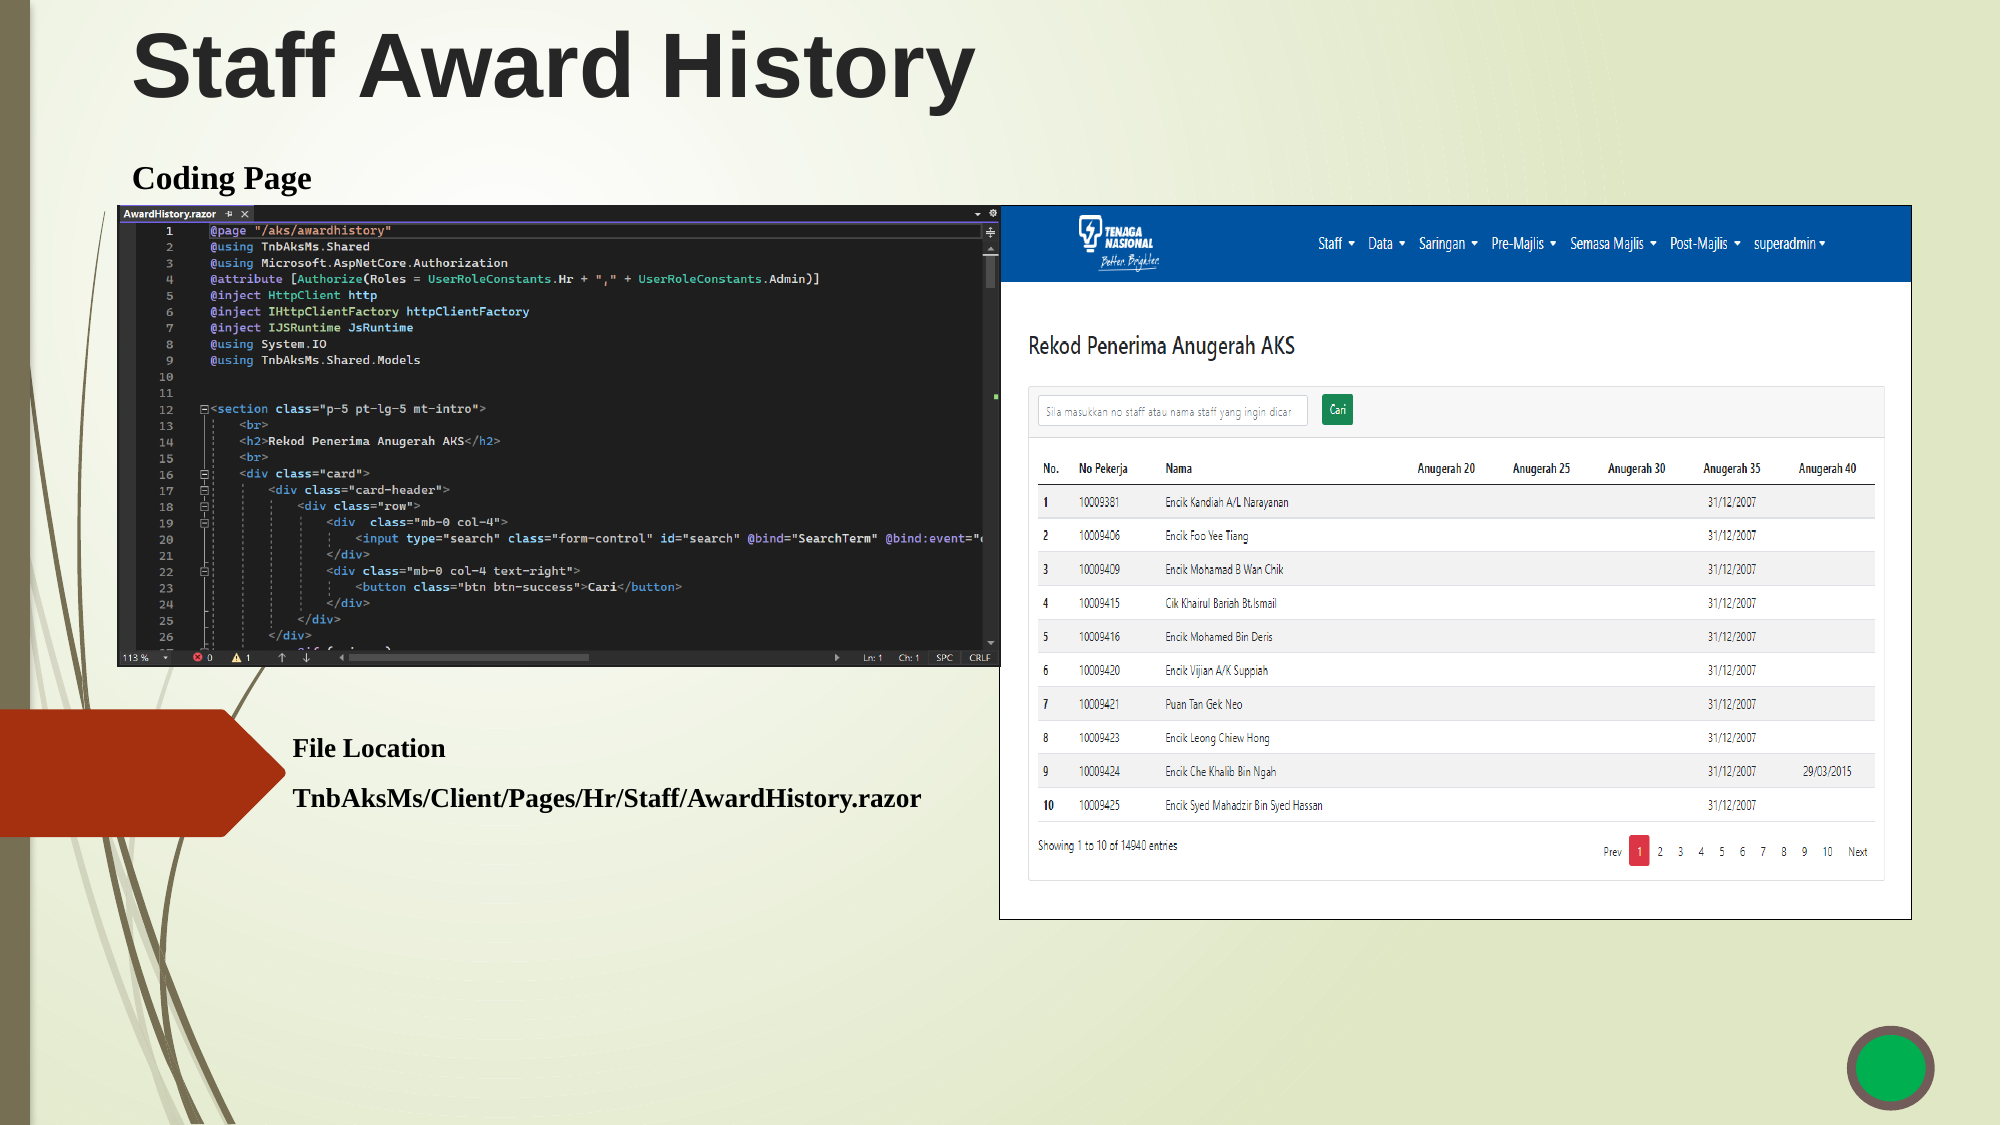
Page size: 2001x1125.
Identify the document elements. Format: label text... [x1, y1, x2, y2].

text_box Coding Page [117, 149, 931, 204]
picture [116, 204, 1912, 920]
title Staff Award History [116, 25, 1883, 124]
text_box [1846, 1025, 1935, 1111]
text_box File Location TnbAksMs/Client/Pages/Hr/Staff/AwardHistory.razor [277, 722, 993, 821]
